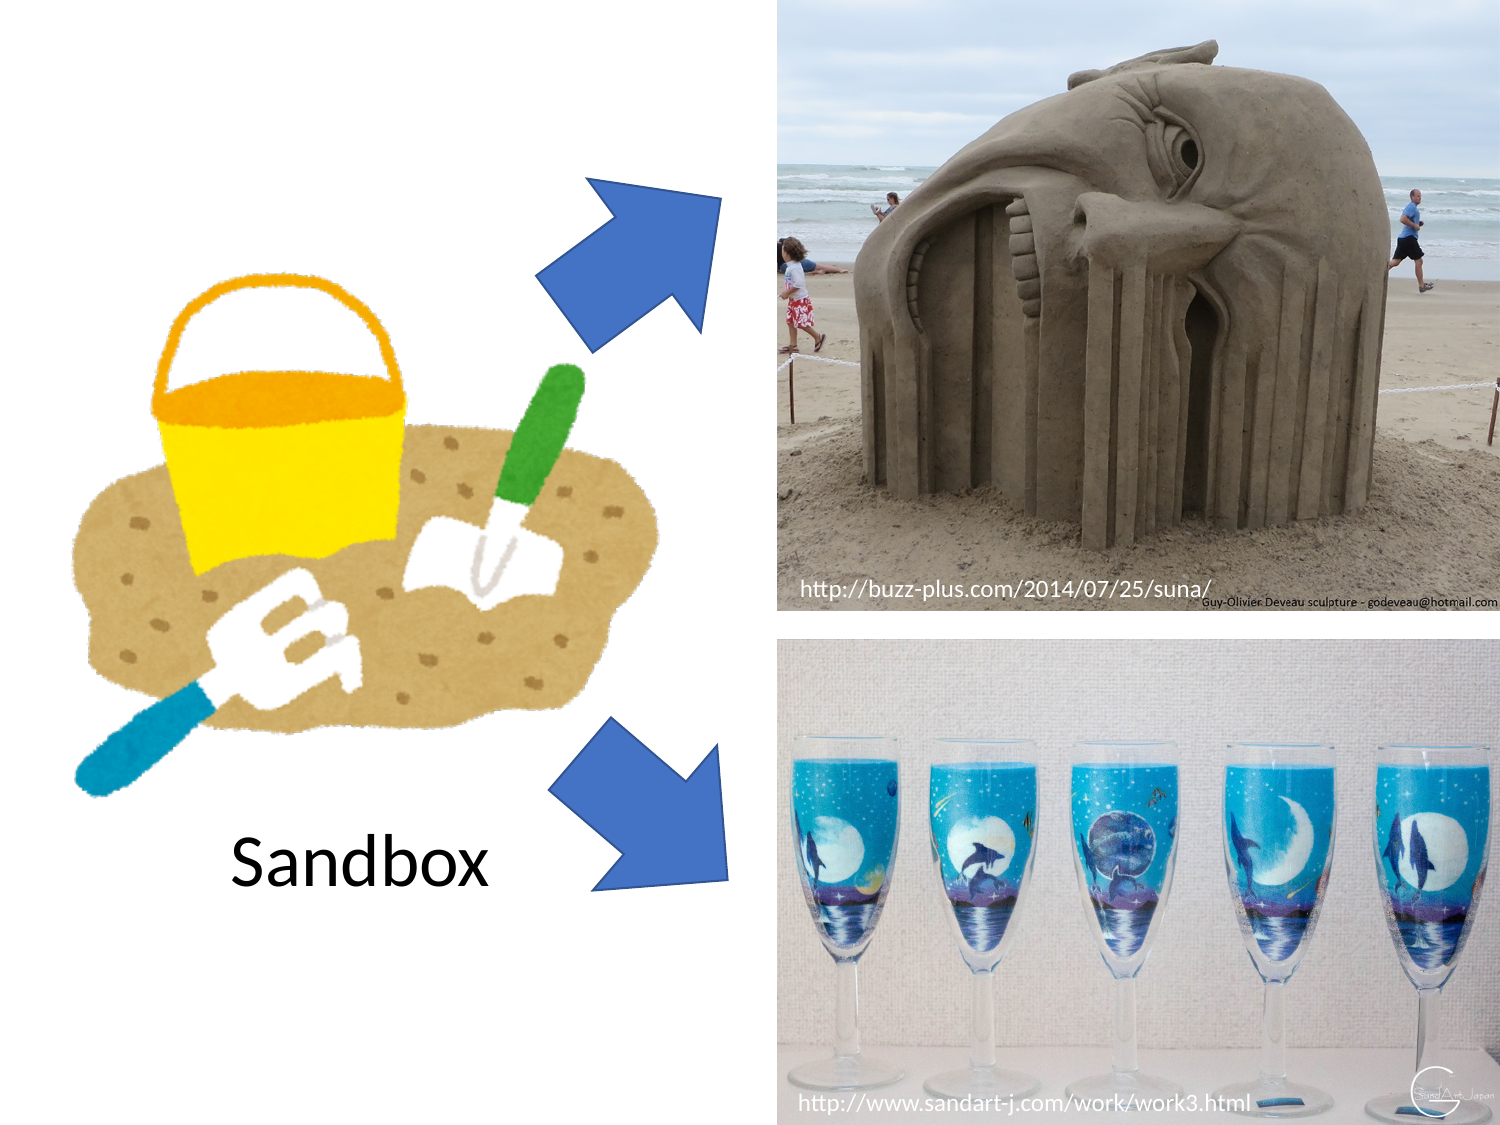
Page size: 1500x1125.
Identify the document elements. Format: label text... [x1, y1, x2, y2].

picture [48, 246, 674, 805]
picture [777, 0, 1500, 611]
picture [777, 639, 1500, 1125]
text_box [564, 742, 729, 892]
text_box Sandbox [216, 805, 506, 910]
text_box [574, 177, 722, 335]
